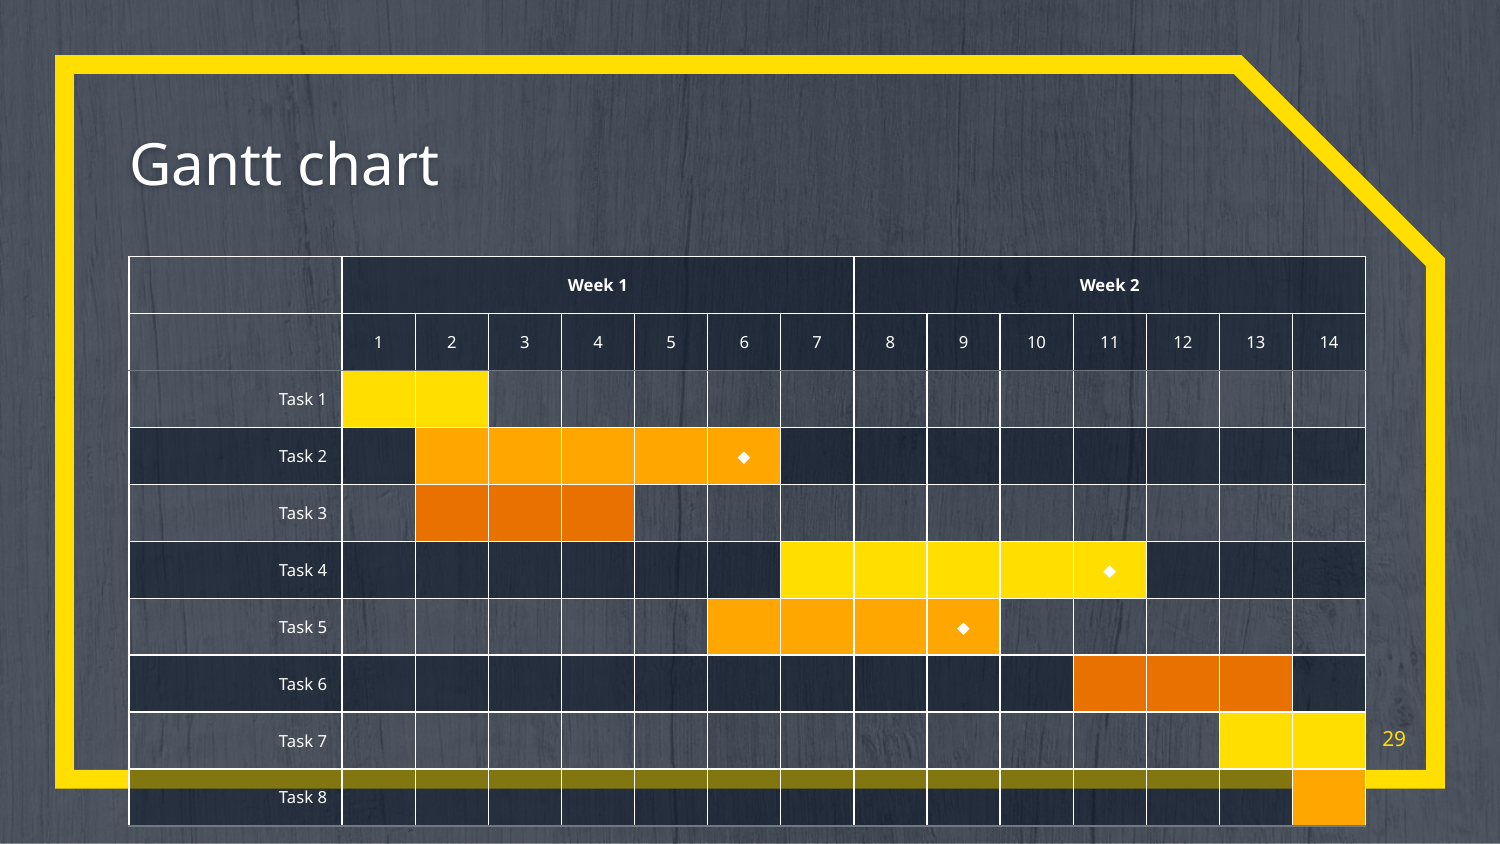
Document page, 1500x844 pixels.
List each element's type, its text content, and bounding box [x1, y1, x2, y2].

table_cell [1147, 656, 1219, 711]
table_cell [343, 656, 415, 711]
table_cell [343, 428, 415, 484]
table_cell [489, 428, 561, 484]
table_cell [1001, 770, 1073, 825]
table_cell Task 8 [130, 770, 341, 825]
table_cell [635, 542, 707, 598]
table_cell [855, 656, 926, 711]
table_cell [1074, 599, 1146, 654]
table_cell [781, 770, 853, 825]
table_cell [1001, 542, 1073, 598]
table_cell 13 [1220, 314, 1292, 370]
table_cell [708, 485, 780, 541]
table_cell Task 2 [130, 428, 341, 484]
table_cell [1074, 485, 1146, 541]
table_cell [489, 371, 561, 427]
table_cell [416, 371, 488, 427]
table_cell [635, 599, 707, 654]
picture [0, 0, 1500, 844]
table_cell [635, 713, 707, 768]
table_cell [343, 485, 415, 541]
table_cell [1293, 428, 1365, 484]
table_cell [562, 713, 634, 768]
table_cell [416, 599, 488, 654]
table_cell ◆ [1074, 542, 1146, 598]
table_cell [635, 485, 707, 541]
table_cell [1220, 371, 1292, 427]
table_cell [928, 770, 999, 825]
table_cell [928, 656, 999, 711]
table_cell [562, 599, 634, 654]
table_cell [781, 713, 853, 768]
table_cell [343, 599, 415, 654]
table_cell [343, 371, 415, 427]
table_cell 11 [1074, 314, 1146, 370]
table_cell [928, 713, 999, 768]
table_cell [1001, 656, 1073, 711]
table_cell [1293, 371, 1365, 427]
table_cell [1147, 485, 1219, 541]
table_cell 8 [855, 314, 926, 370]
table_cell 9 [928, 314, 999, 370]
table_cell 3 [489, 314, 561, 370]
table_cell [708, 599, 780, 654]
table_cell 7 [781, 314, 853, 370]
table_cell Task 6 [130, 656, 341, 711]
table_cell [1147, 428, 1219, 484]
table_cell 2 [416, 314, 488, 370]
table_cell [1293, 770, 1365, 825]
table_cell 5 [635, 314, 707, 370]
table_cell [416, 542, 488, 598]
table_cell [489, 485, 561, 541]
table_cell 14 [1293, 314, 1365, 370]
table_cell [708, 770, 780, 825]
table_cell [1147, 713, 1219, 768]
table_cell ◆ [928, 599, 999, 654]
table_cell [1074, 713, 1146, 768]
table_cell [1220, 770, 1292, 825]
table_cell [1220, 428, 1292, 484]
table_cell 6 [708, 314, 780, 370]
table_cell [1074, 656, 1146, 711]
table_cell [562, 770, 634, 825]
table_cell [343, 770, 415, 825]
table_cell [635, 770, 707, 825]
table_cell [1147, 770, 1219, 825]
table_cell Task 3 [130, 485, 341, 541]
table_cell Task 1 [130, 371, 341, 427]
table_cell [1220, 656, 1292, 711]
table_cell [1001, 485, 1073, 541]
table_cell [855, 770, 926, 825]
table_cell [1293, 599, 1365, 654]
table_cell [781, 542, 853, 598]
table_cell [635, 656, 707, 711]
table_cell [489, 656, 561, 711]
table_cell Task 5 [130, 599, 341, 654]
table_cell [416, 713, 488, 768]
table_cell [1147, 371, 1219, 427]
table_cell [343, 713, 415, 768]
table_cell [781, 371, 853, 427]
table_cell [1001, 371, 1073, 427]
table_cell [1074, 371, 1146, 427]
table_cell [1293, 713, 1365, 768]
table_cell Task 4 [130, 542, 341, 598]
table_cell [1001, 713, 1073, 768]
table_cell 1 [343, 314, 415, 370]
table_cell [343, 542, 415, 598]
table_cell [489, 542, 561, 598]
table_cell [855, 485, 926, 541]
table_cell [708, 656, 780, 711]
table_header Week 1 [343, 257, 853, 313]
table_cell [781, 485, 853, 541]
table_cell [781, 428, 853, 484]
table_cell [1001, 428, 1073, 484]
table_cell [489, 713, 561, 768]
table_cell [928, 428, 999, 484]
table_cell [1293, 542, 1365, 598]
table_cell [928, 485, 999, 541]
title Gantt chart [129, 117, 1232, 197]
table_cell [635, 428, 707, 484]
table_cell [1220, 542, 1292, 598]
table_cell [489, 599, 561, 654]
table_cell [562, 542, 634, 598]
table_cell 12 [1147, 314, 1219, 370]
table_cell [781, 599, 853, 654]
table_cell [928, 371, 999, 427]
table_cell [855, 599, 926, 654]
table_cell [855, 542, 926, 598]
table_cell [635, 371, 707, 427]
table_cell [562, 371, 634, 427]
table_cell [416, 770, 488, 825]
table_cell 10 [1001, 314, 1073, 370]
table_cell [781, 656, 853, 711]
table_cell [708, 713, 780, 768]
table_header [130, 257, 341, 313]
table_cell [1074, 770, 1146, 825]
table_cell [855, 428, 926, 484]
table_cell [708, 542, 780, 598]
table_header Week 2 [855, 257, 1365, 313]
table_cell [562, 485, 634, 541]
table_cell ◆ [708, 428, 780, 484]
table_cell [416, 485, 488, 541]
table_cell Task 7 [130, 713, 341, 768]
table_cell [1293, 485, 1365, 541]
table_cell [1147, 599, 1219, 654]
table_cell [1001, 599, 1073, 654]
table_cell [1293, 656, 1365, 711]
table_cell [1074, 428, 1146, 484]
table_cell [928, 542, 999, 598]
table_cell [416, 428, 488, 484]
table_cell [855, 713, 926, 768]
table_cell [1220, 485, 1292, 541]
table_cell [855, 371, 926, 427]
table_cell [562, 428, 634, 484]
table_cell [1147, 542, 1219, 598]
table_cell [416, 656, 488, 711]
table_cell [562, 656, 634, 711]
table_cell [489, 770, 561, 825]
table_cell [708, 371, 780, 427]
table_cell 4 [562, 314, 634, 370]
table_cell [130, 314, 341, 370]
slide_number ‹#› [1366, 711, 1406, 755]
table_cell [1220, 599, 1292, 654]
table_cell [1220, 713, 1292, 768]
